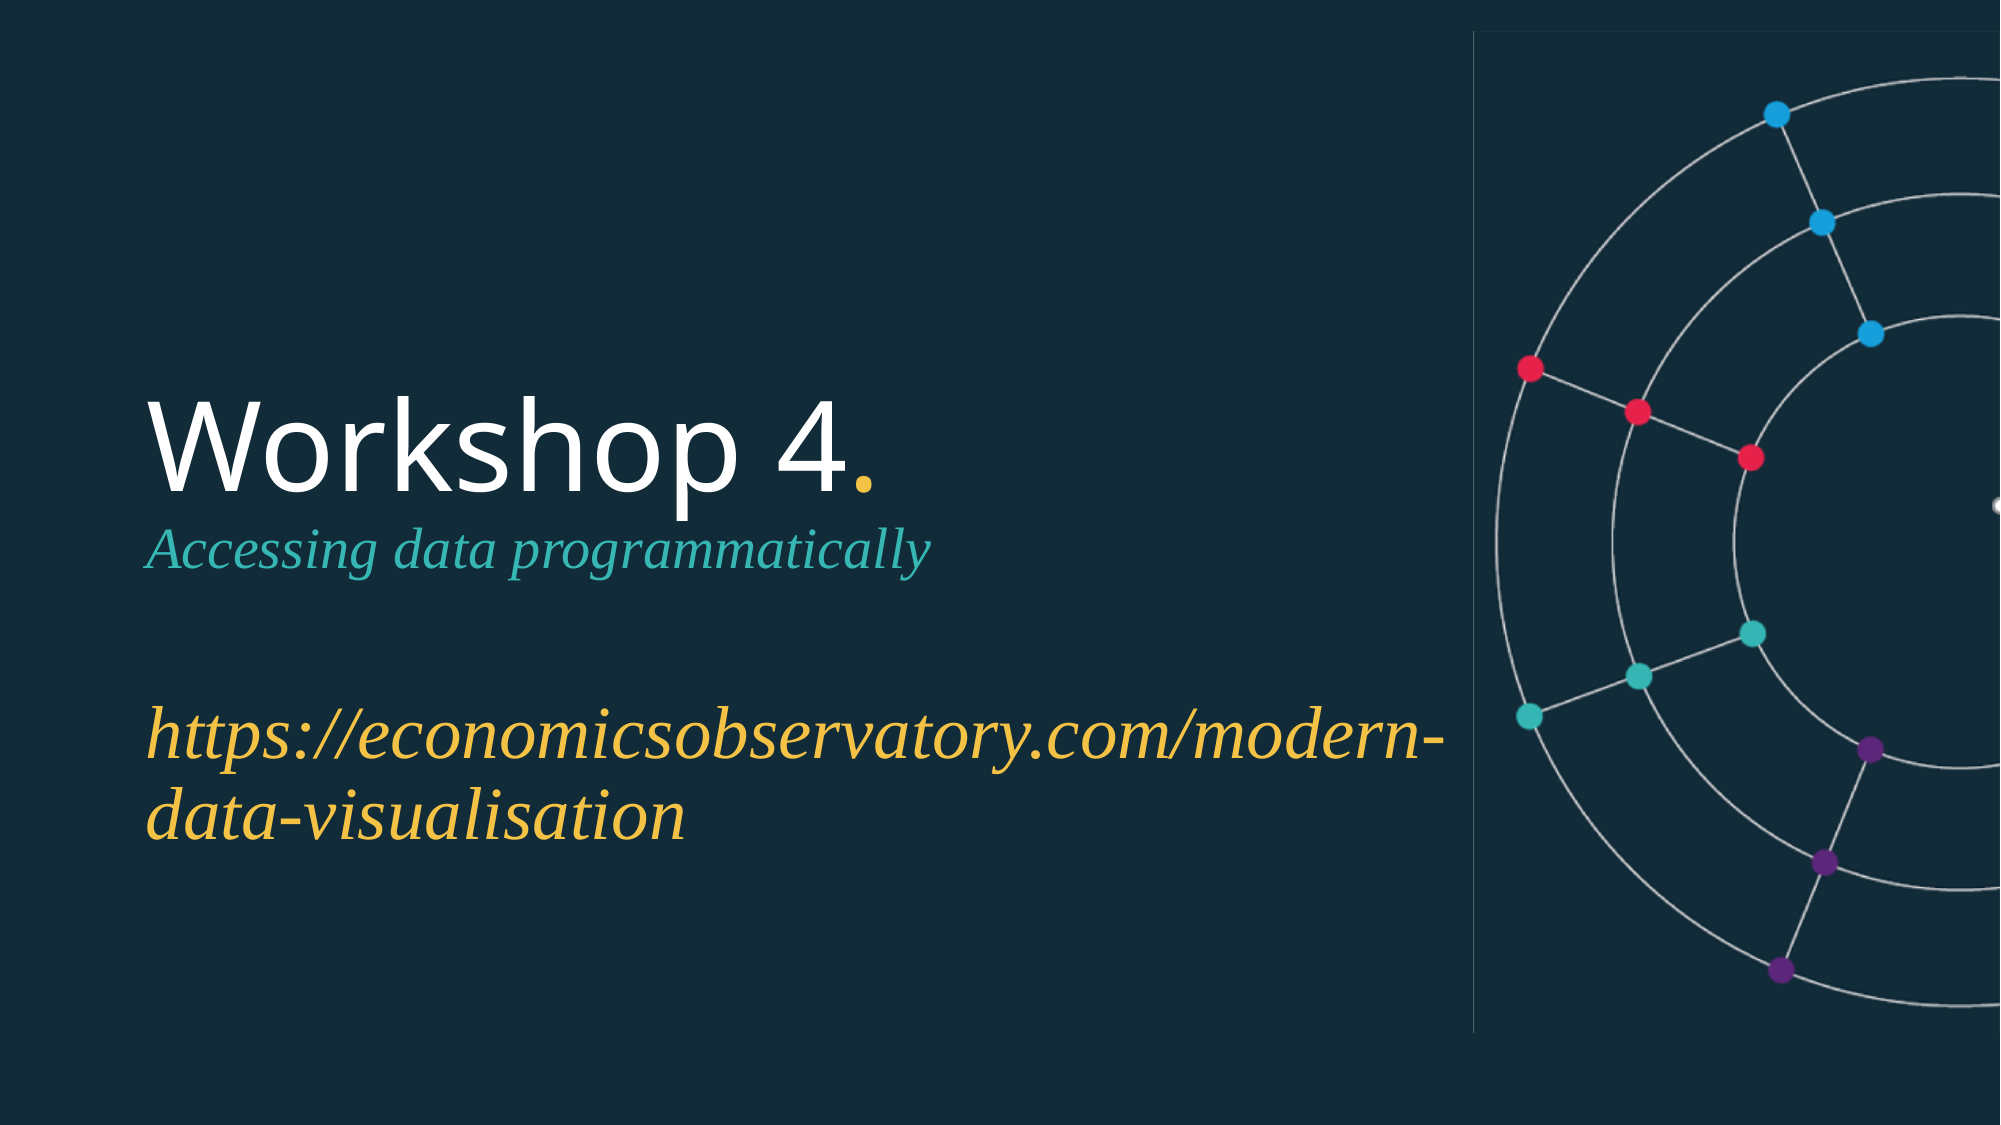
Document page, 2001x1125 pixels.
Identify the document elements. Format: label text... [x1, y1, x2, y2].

text_box https://economicsobservatory.com/modern-data-visualisation [130, 559, 1473, 864]
picture [1473, 30, 2000, 1033]
title Workshop 4. Accessing data programmatically [130, 196, 1473, 559]
